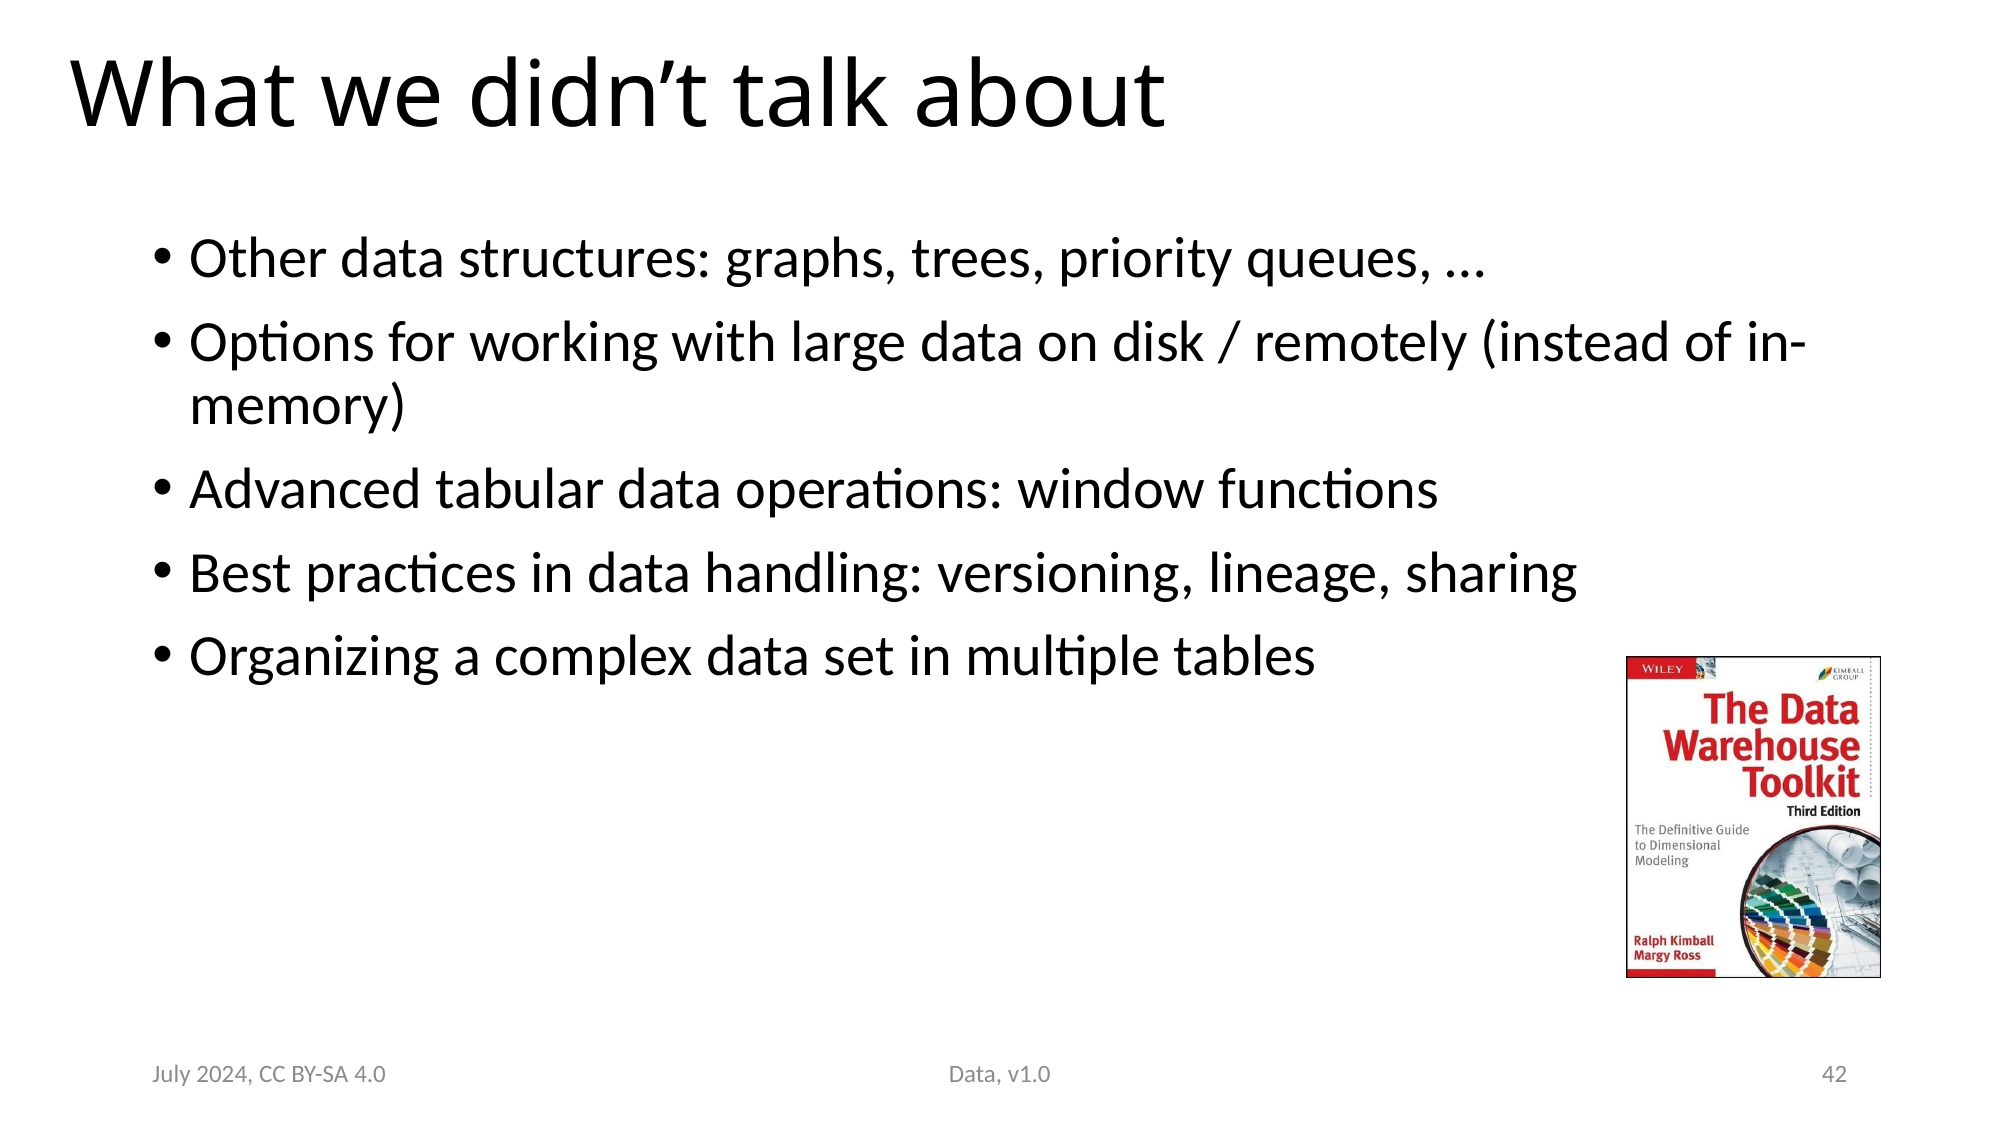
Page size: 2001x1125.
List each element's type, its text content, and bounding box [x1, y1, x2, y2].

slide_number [137, 1042, 588, 1103]
picture [1625, 656, 1881, 978]
title What we didn’t talk about [55, 23, 1934, 172]
slide_number 42 [1412, 1042, 1863, 1103]
footer Data, v1.0 [662, 1042, 1338, 1103]
list Other data structures: graphs, trees, priority queues, … Options for working with large data on disk / remotely (instead of in-memory) Advanced tabular data operations: window functions Best practices in data handling: versioning, lineage, sharing Organizing a complex data set in multiple tables [137, 219, 1863, 1014]
